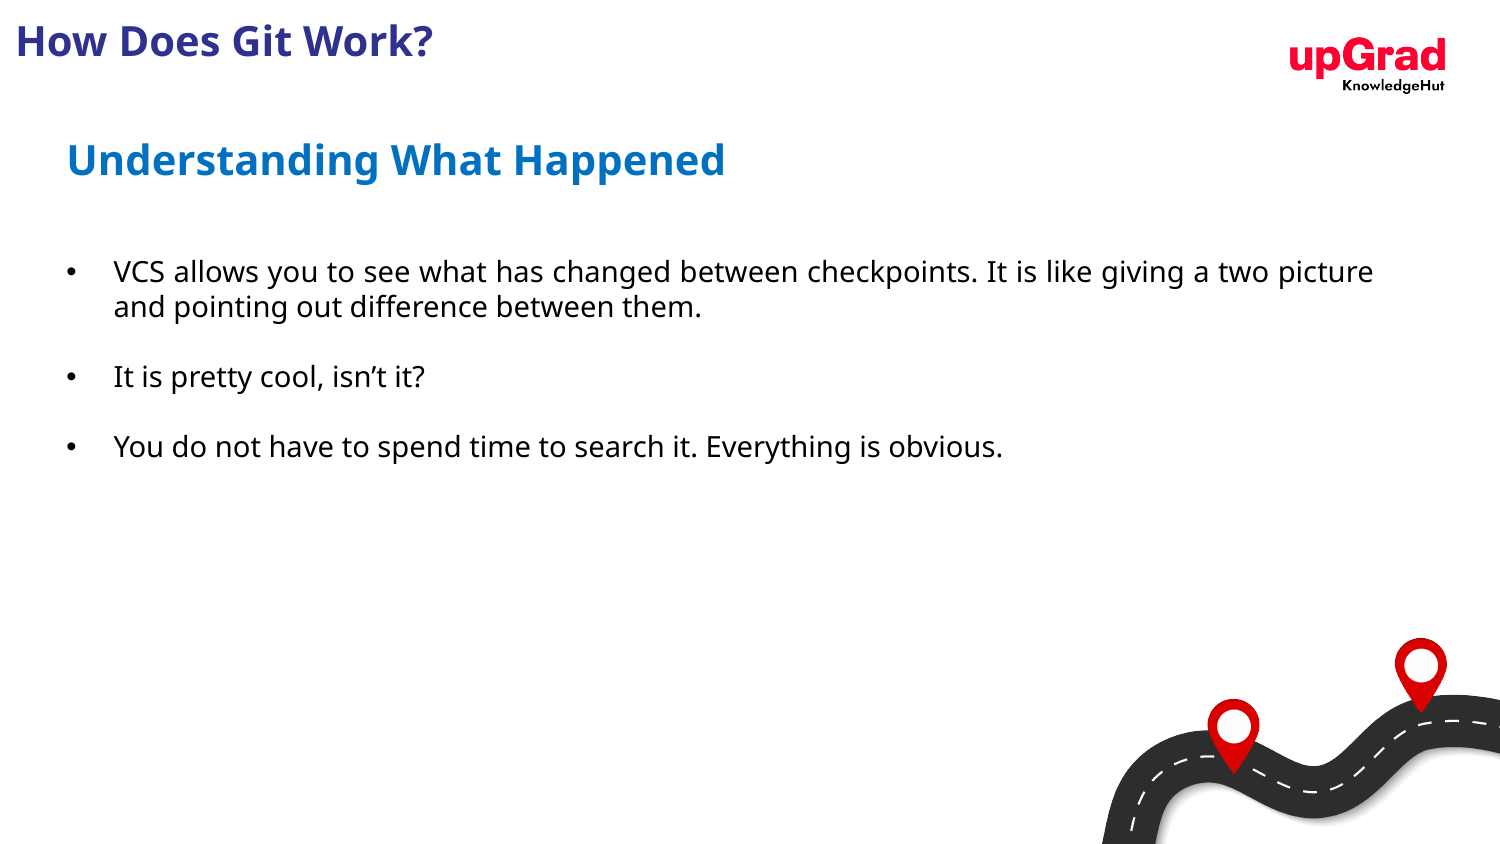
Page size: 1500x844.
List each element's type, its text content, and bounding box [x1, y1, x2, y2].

picture [1290, 37, 1449, 96]
text_box Understanding What Happened VCS allows you to see what has changed between checkpoints. It is like giving a two picture and pointing out difference between them. It is pretty cool, isn’t it? You do not have to spend time to search it. Everything is obvious. [51, 126, 1390, 472]
text_box How Does Git Work? [0, 0, 931, 76]
picture [1099, 601, 1500, 844]
